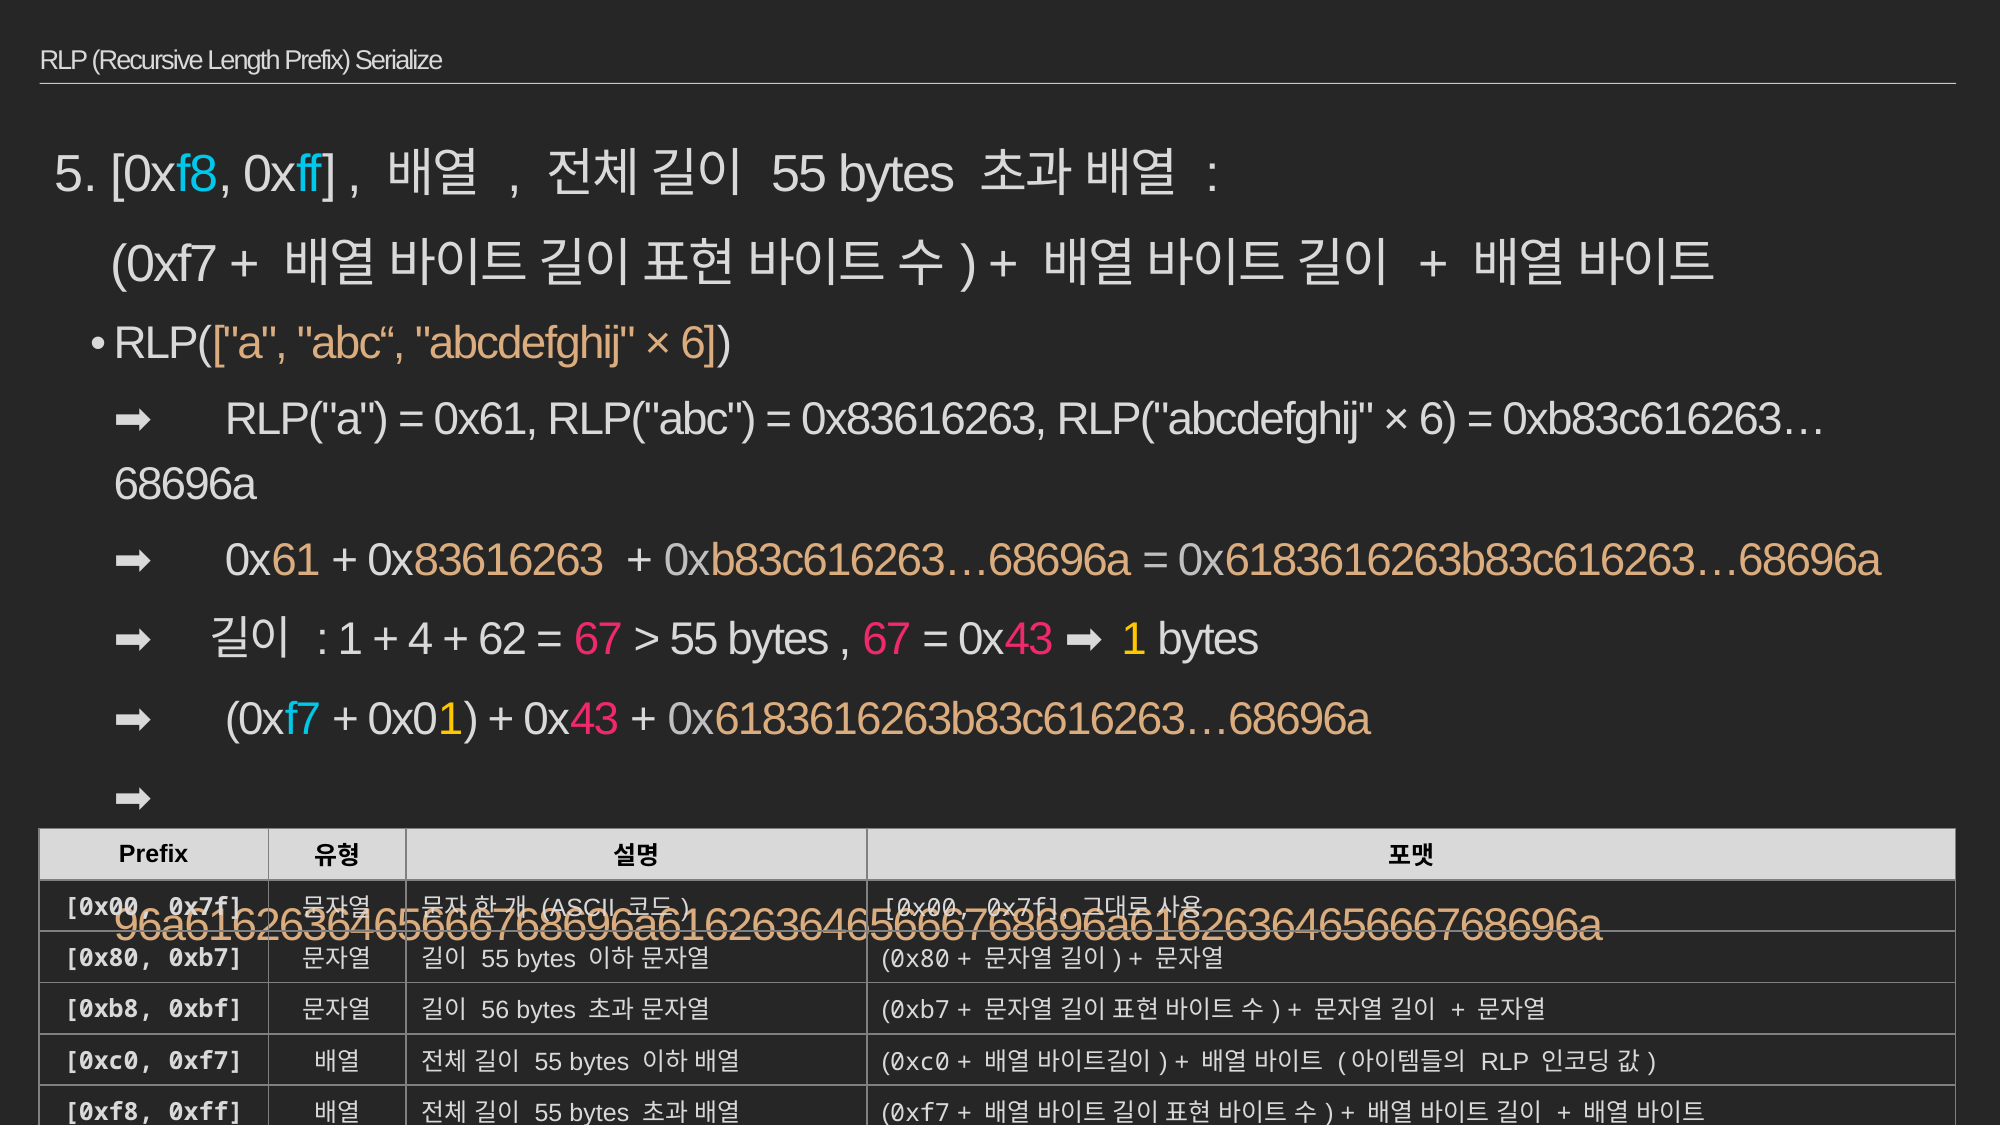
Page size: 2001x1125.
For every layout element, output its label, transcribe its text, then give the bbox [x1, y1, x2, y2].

table_cell 문자 한 개 (ASCII 코드) [407, 881, 866, 930]
table_cell 길이 55 bytes 이하 문자열 [407, 932, 866, 982]
table_header 설명 [407, 829, 866, 879]
table_cell 전체 길이 55 bytes 이하 배열 [407, 1035, 866, 1084]
table_header Prefix [40, 829, 268, 879]
table_cell 문자열 [269, 881, 405, 930]
table_header 포맷 [868, 829, 1955, 879]
table_cell 길이 56 bytes 초과 문자열 [407, 983, 866, 1033]
table_cell (0x80 + 문자열 길이) + 문자열 [868, 932, 1955, 982]
table_cell 전체 길이 55 bytes 초과 배열 [407, 1086, 866, 1125]
list [0xf8, 0xff] , 배열 , 전체 길이 55 bytes 초과 배열 : (0xf7 + 배열 바이트 길이 표현 바이트 수) + 배열 바이트 길이 + 배열 바이트 RLP(["a", "abc“, "abcdefghij" × 6]) ➡ﾠRLP("a") = 0x61, RLP("abc") = 0x83616263, RLP("abcdefghij" × 6) = 0xb83c616263…68696a ➡ﾠ0x61 + 0x83616263 + 0xb83c616263…68696a = 0x6183616263b83c616263…68696a ➡ﾠ길이 : 1 + 4 + 62 = 67 > 55 bytes , 67 = 0x43 ➡ 1 bytes ➡ﾠ(0xf7 + 0x01) + 0x43 + 0x6183616263b83c616263…68696a ➡ﾠ0xf8436183616263b83c6162636465666768696a6162636465666768696a6162636465666768696a6162636465666768696a6162636465666768696a6162636465666768696a [39, 108, 1957, 1099]
table_cell [0xc0, 0xf7] [40, 1035, 268, 1084]
table_cell 배열 [269, 1086, 405, 1125]
table_cell [0x00, 0x7f], 그대로 사용 [868, 881, 1955, 930]
title RLP (Recursive Length Prefix) Serialize [39, 31, 1961, 84]
table_cell 배열 [269, 1035, 405, 1084]
table_cell (0xf7 + 배열 바이트 길이 표현 바이트 수) + 배열 바이트 길이 + 배열 바이트 [868, 1086, 1955, 1125]
table_cell (0xb7 + 문자열 길이 표현 바이트 수) + 문자열 길이 + 문자열 [868, 983, 1955, 1033]
table_cell 문자열 [269, 983, 405, 1033]
table_cell [0xb8, 0xbf] [40, 983, 268, 1033]
table_cell [0x80, 0xb7] [40, 932, 268, 982]
table_cell [0x00, 0x7f] [40, 881, 268, 930]
table_header 유형 [269, 829, 405, 879]
table_cell (0xc0 + 배열 바이트길이) + 배열 바이트 (아이템들의 RLP 인코딩 값) [868, 1035, 1955, 1084]
table_cell 문자열 [269, 932, 405, 982]
table_cell [0xf8, 0xff] [40, 1086, 268, 1125]
